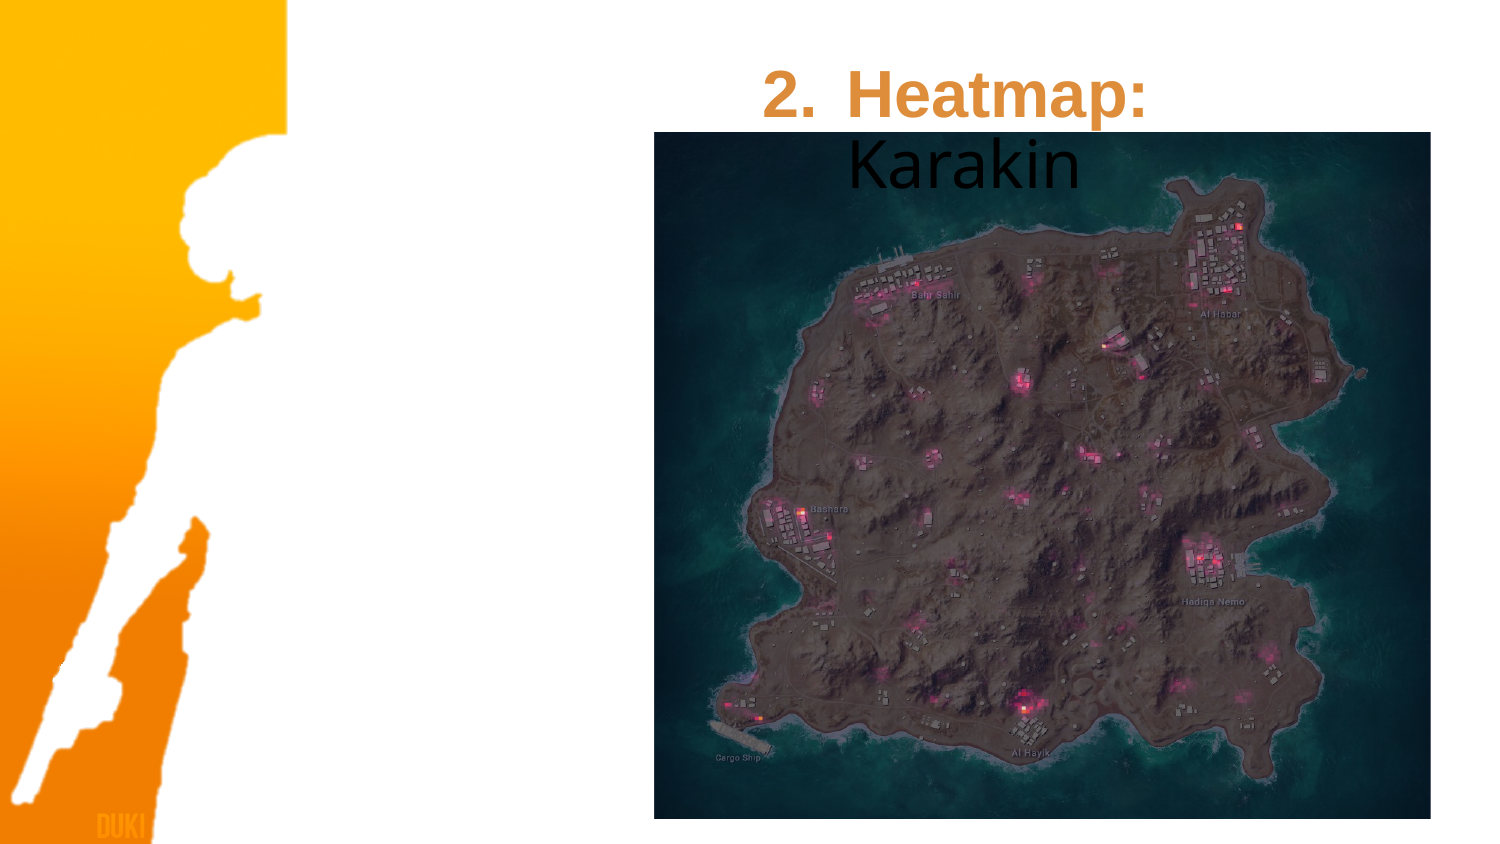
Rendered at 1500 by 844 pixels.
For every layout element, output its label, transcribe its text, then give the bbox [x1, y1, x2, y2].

text_box Heatmap: Karakin [747, 44, 1416, 132]
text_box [654, 132, 1431, 819]
picture [0, 0, 316, 844]
